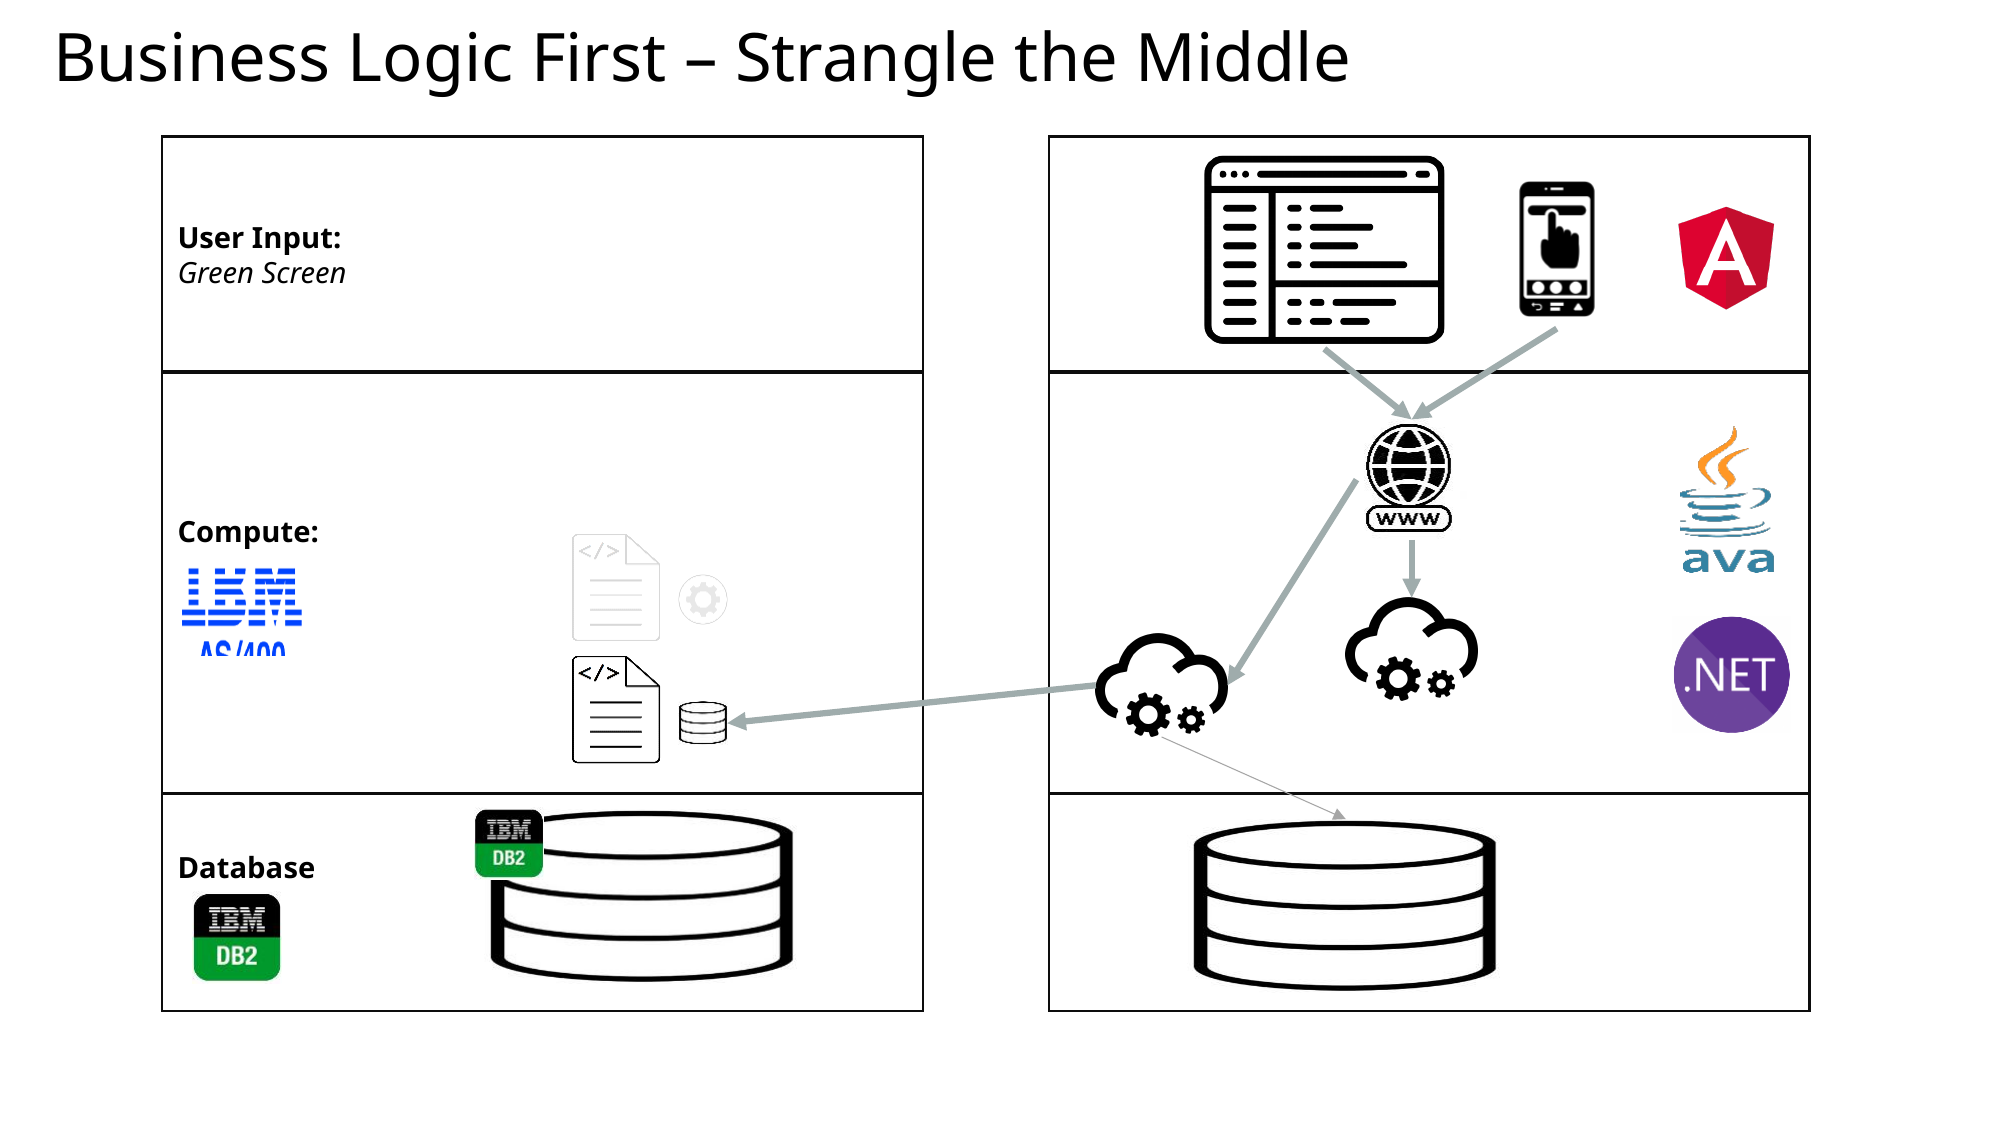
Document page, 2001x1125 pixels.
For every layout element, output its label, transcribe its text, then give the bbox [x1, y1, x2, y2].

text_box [1161, 736, 1346, 820]
picture [170, 567, 314, 656]
picture [1095, 633, 1228, 737]
picture [192, 891, 282, 984]
text_box [1228, 373, 1811, 792]
text_box [1048, 724, 1161, 792]
text_box [1048, 373, 1356, 685]
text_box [1324, 348, 1411, 420]
text_box Database [161, 792, 924, 1012]
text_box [1411, 328, 1557, 420]
title Business Logic First – Strangle the Middle [0, 0, 1800, 104]
picture [1345, 597, 1478, 701]
picture [1662, 191, 1790, 319]
text_box User Input: Green Screen [161, 135, 924, 373]
text_box [1445, 135, 1811, 373]
picture [1672, 616, 1791, 733]
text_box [570, 533, 731, 643]
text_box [1227, 479, 1357, 686]
picture [1477, 169, 1637, 329]
text_box [1048, 135, 1324, 373]
picture [1680, 426, 1791, 576]
picture [1204, 129, 1445, 349]
picture [1187, 819, 1504, 993]
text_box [727, 685, 1096, 724]
text_box Compute: [161, 373, 924, 792]
picture [1356, 420, 1467, 540]
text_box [474, 655, 801, 984]
text_box [1048, 792, 1811, 1012]
